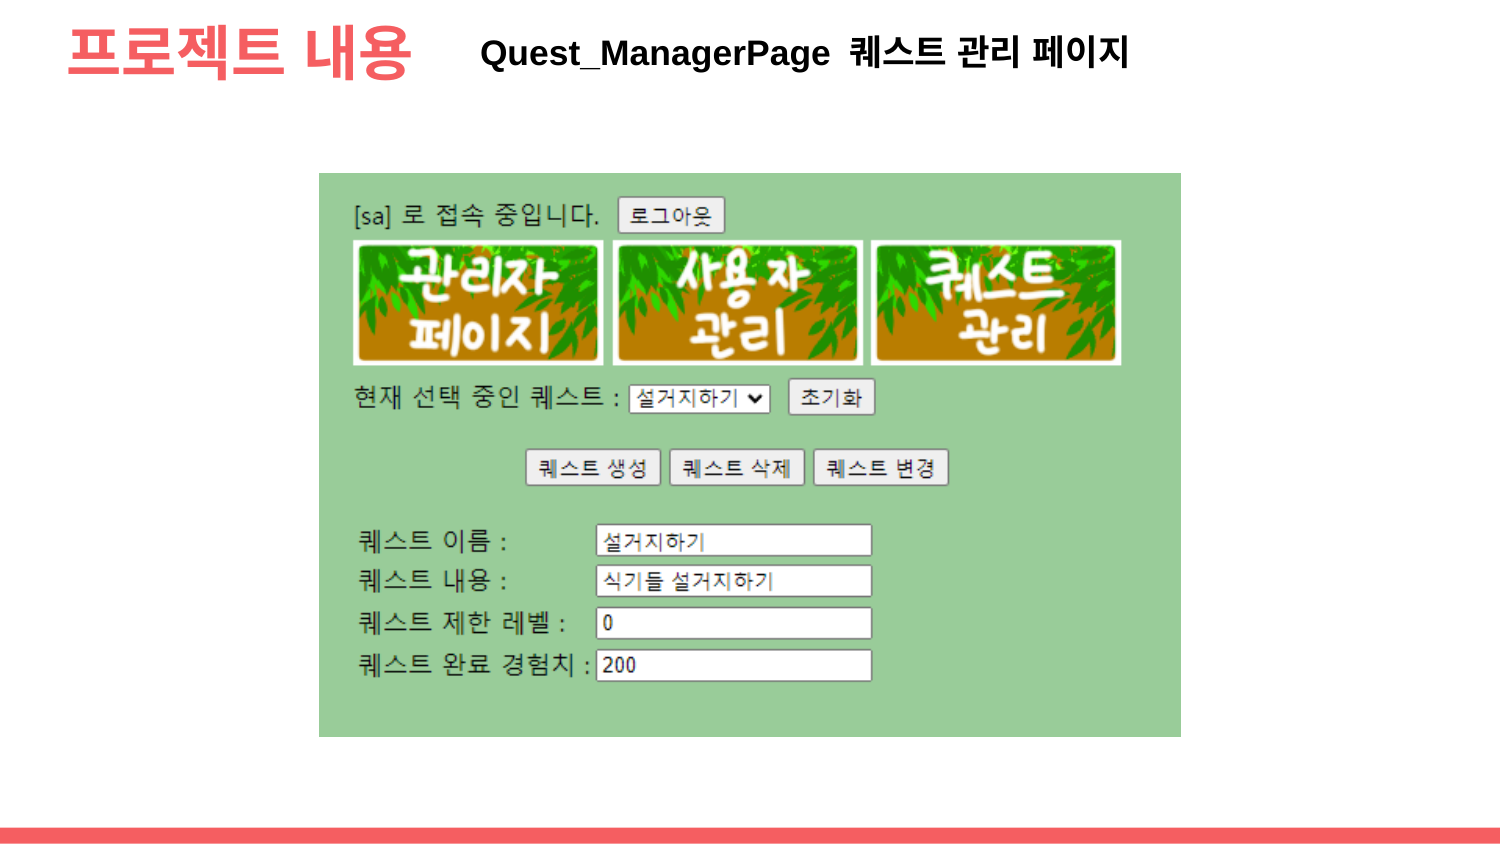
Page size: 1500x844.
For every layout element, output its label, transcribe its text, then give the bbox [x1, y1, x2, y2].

picture [319, 173, 1181, 737]
title 프로젝트 내용 [51, 0, 1449, 103]
text_box Quest_ManagerPage 퀘스트 관리 페이지 [464, 14, 1380, 173]
